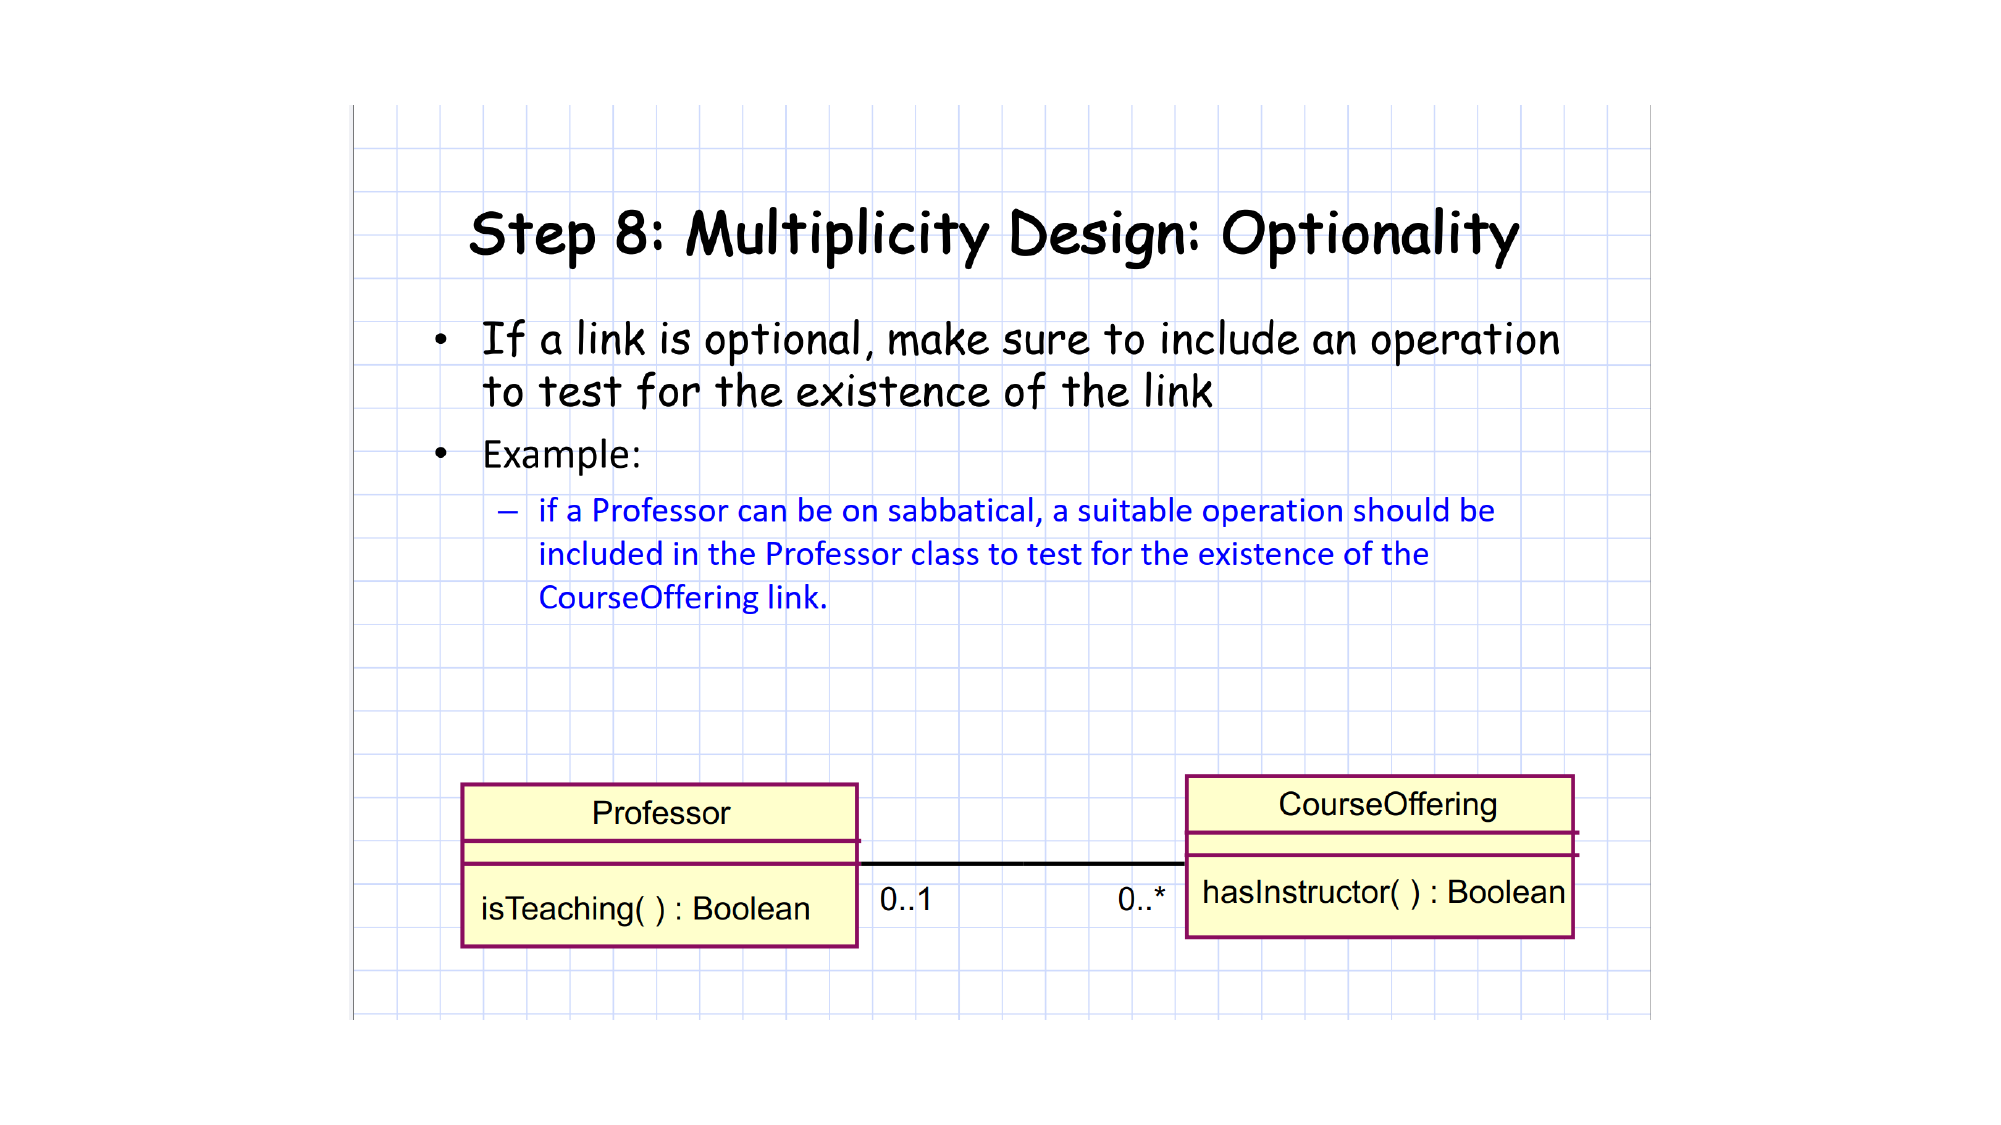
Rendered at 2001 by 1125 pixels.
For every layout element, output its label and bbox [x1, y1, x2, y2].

list [349, 104, 1651, 1020]
